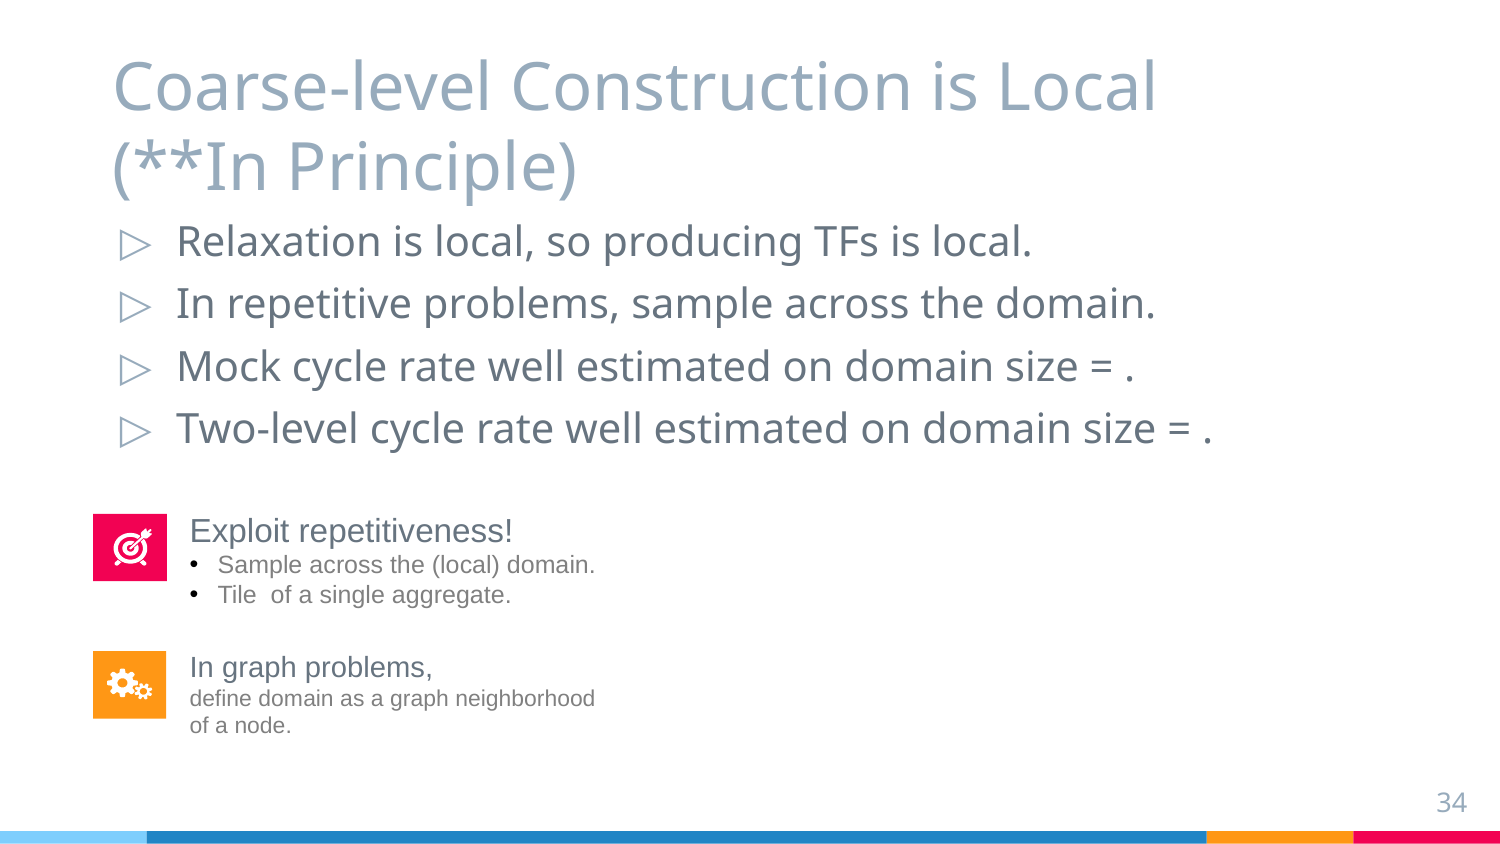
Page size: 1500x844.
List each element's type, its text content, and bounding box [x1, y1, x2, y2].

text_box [92, 650, 167, 719]
title Coarse-level Construction is Local (**In Principle) [97, 46, 1455, 219]
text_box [92, 513, 168, 582]
text_box In graph problems, define domain as a graph neighborhood of a node. [174, 640, 628, 746]
slide_number 34 [1392, 770, 1483, 822]
